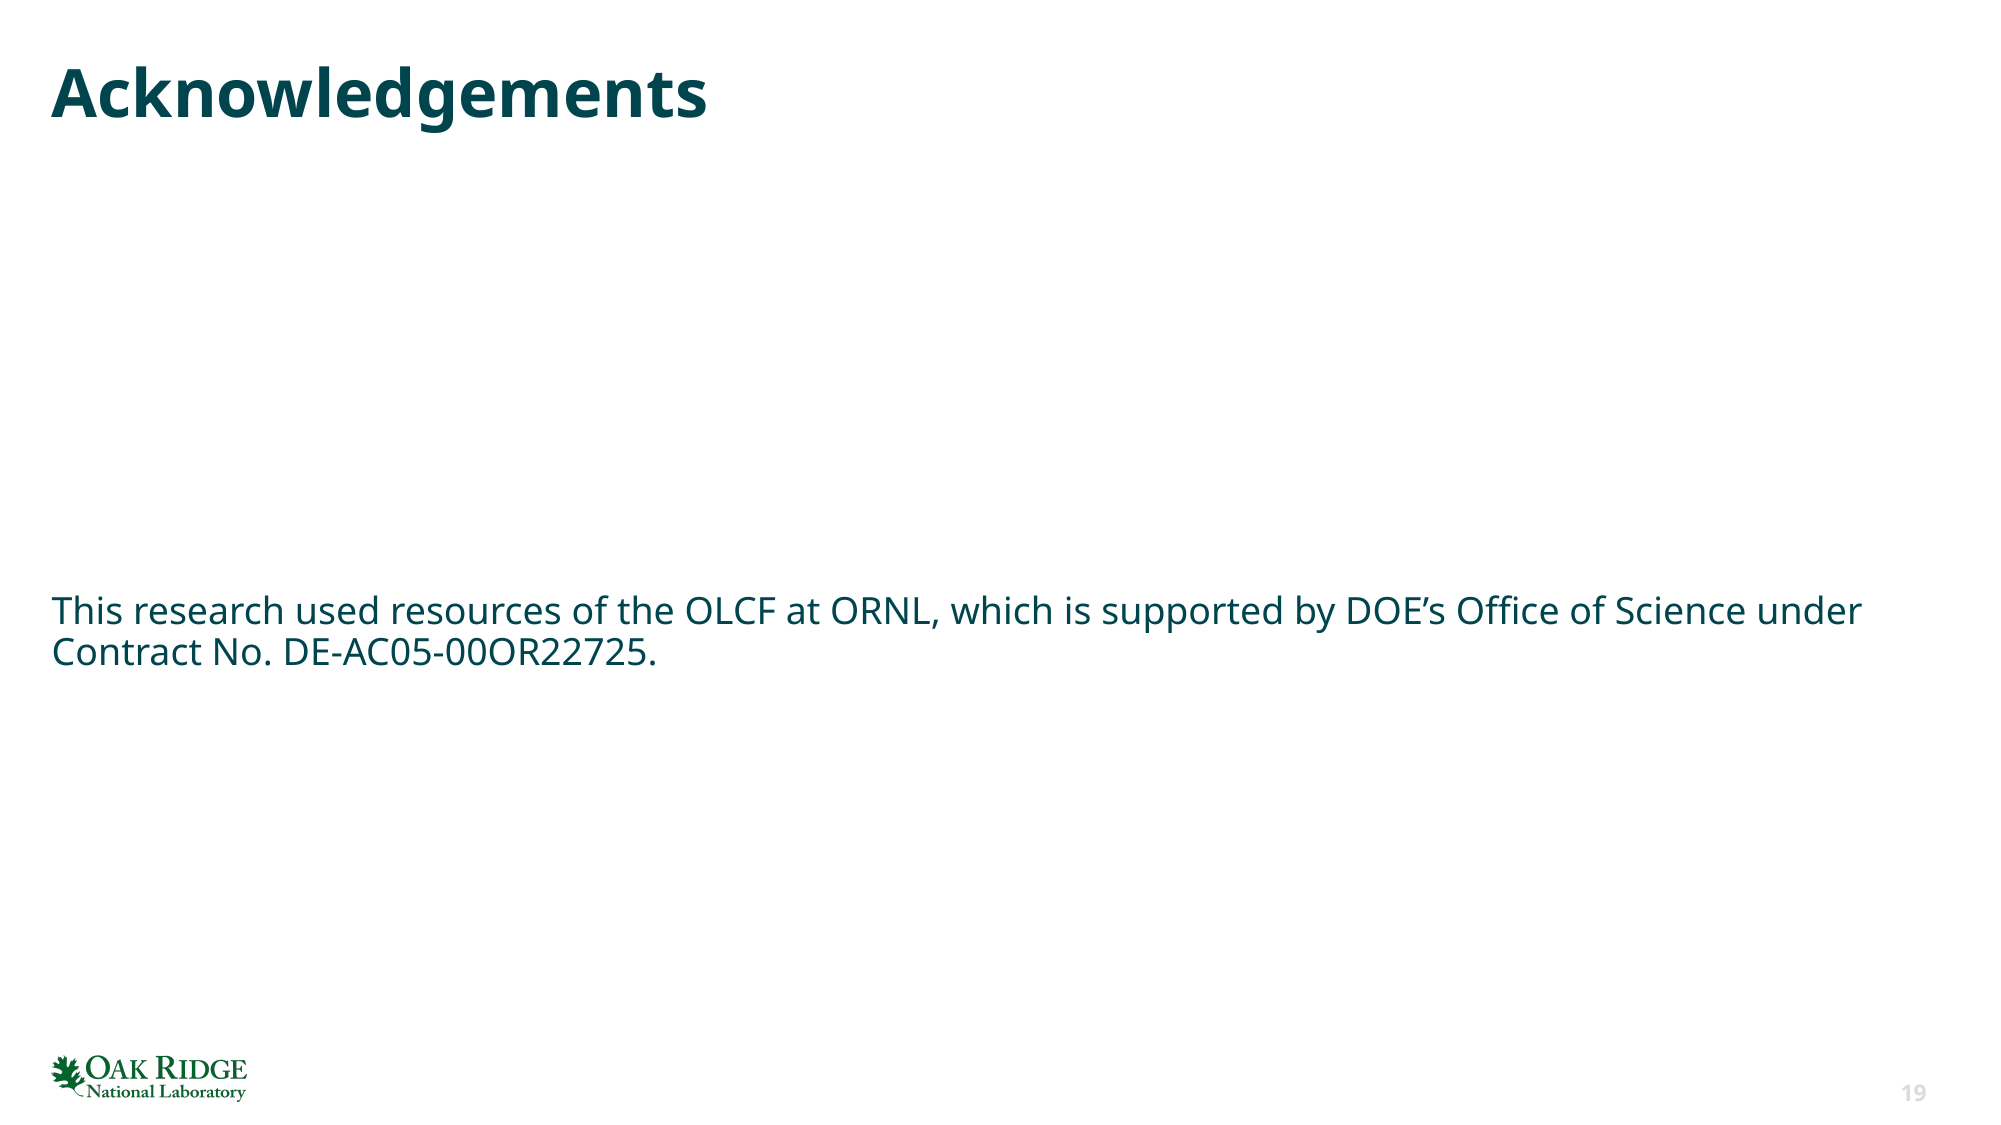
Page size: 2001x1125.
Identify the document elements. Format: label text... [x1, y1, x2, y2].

title Acknowledgements [51, 59, 1937, 206]
list This research used resources of the OLCF at ORNL, which is supported by DOE’s Office of Science under Contract No. DE-AC05-00OR22725. [51, 299, 1908, 966]
picture [51, 1055, 247, 1102]
